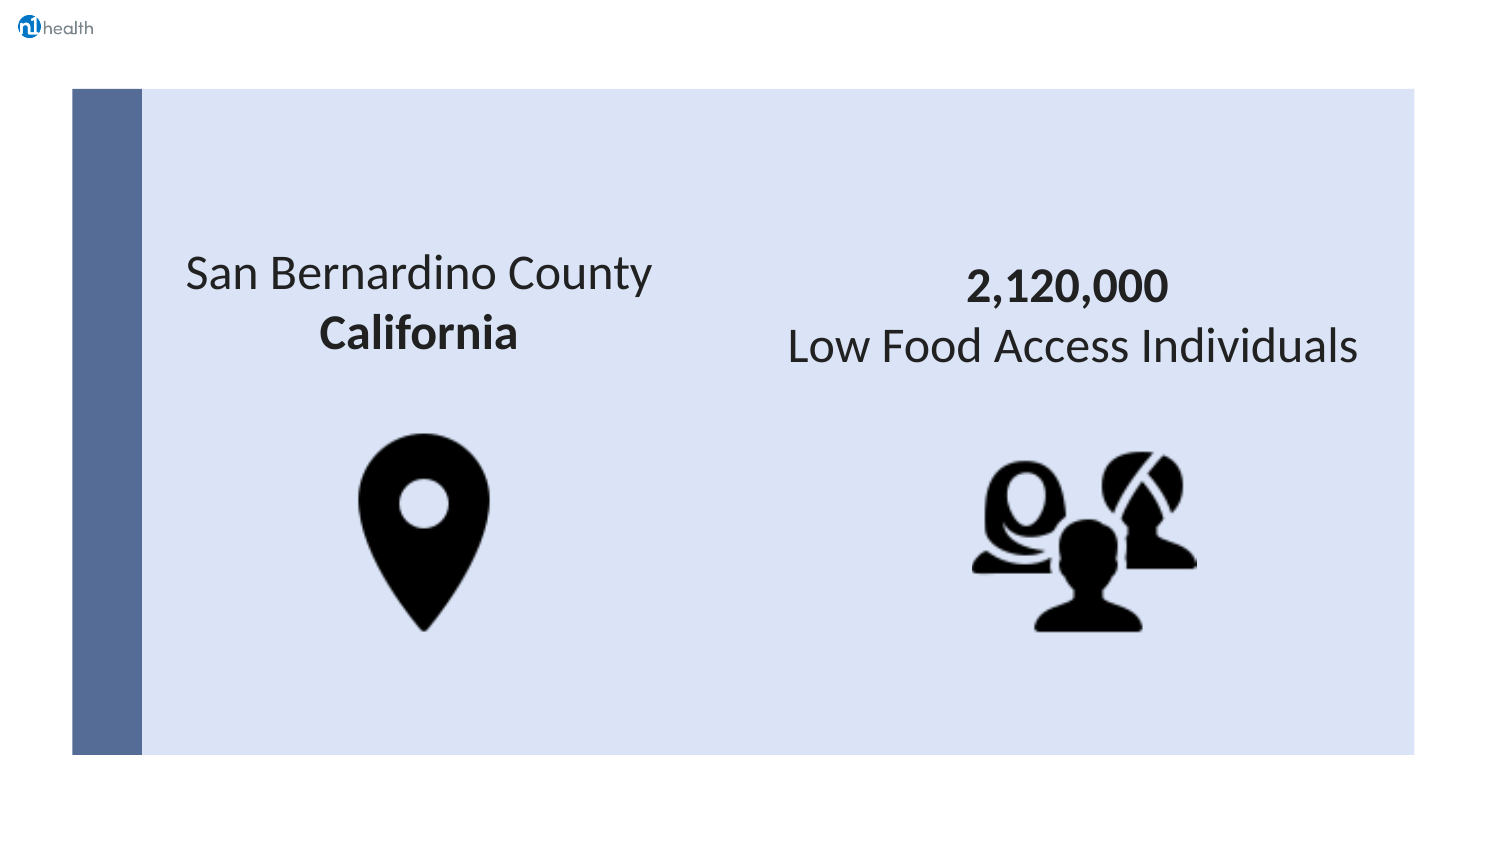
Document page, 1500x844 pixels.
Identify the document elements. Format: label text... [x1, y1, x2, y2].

text_box [72, 368, 142, 755]
text_box [142, 368, 1415, 755]
picture [17, 14, 95, 40]
text_box San Bernardino County California [49, 232, 800, 368]
text_box [343, 261, 374, 313]
picture [322, 430, 528, 636]
text_box [72, 88, 142, 232]
text_box [142, 88, 1415, 244]
picture [972, 430, 1197, 655]
text_box 2,120,000 Low Food Access Individuals [698, 244, 1448, 380]
